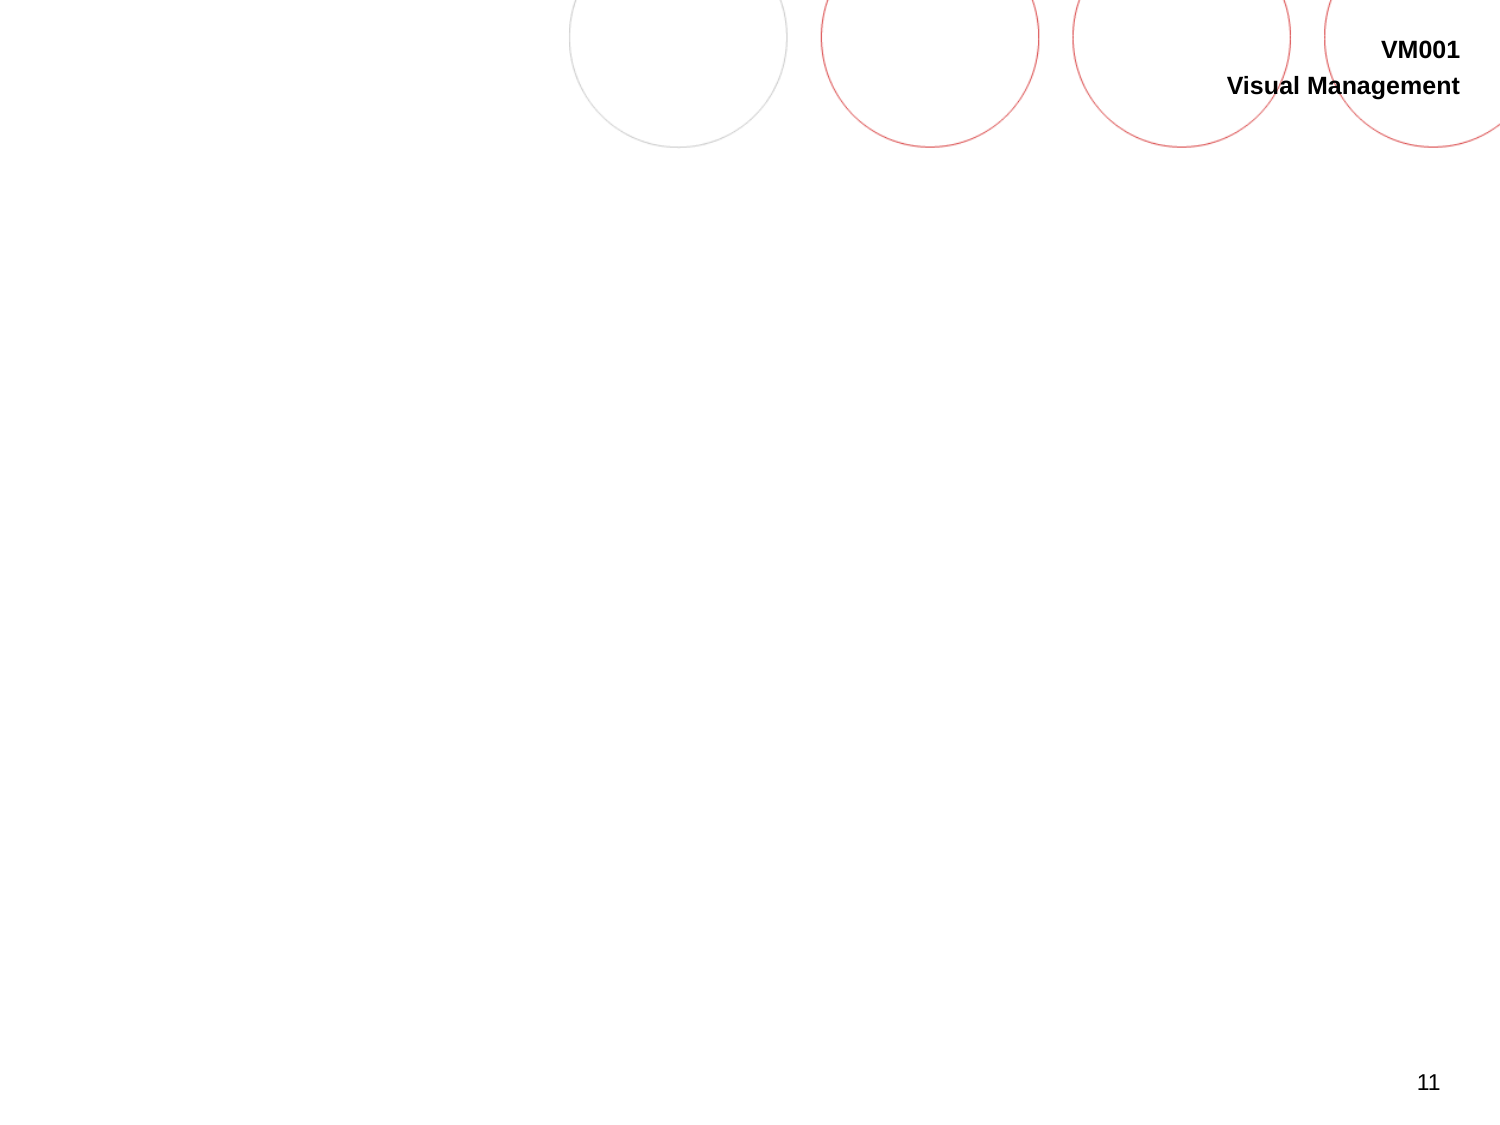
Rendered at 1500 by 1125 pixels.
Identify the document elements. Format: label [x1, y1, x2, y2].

picture [568, 0, 1500, 149]
